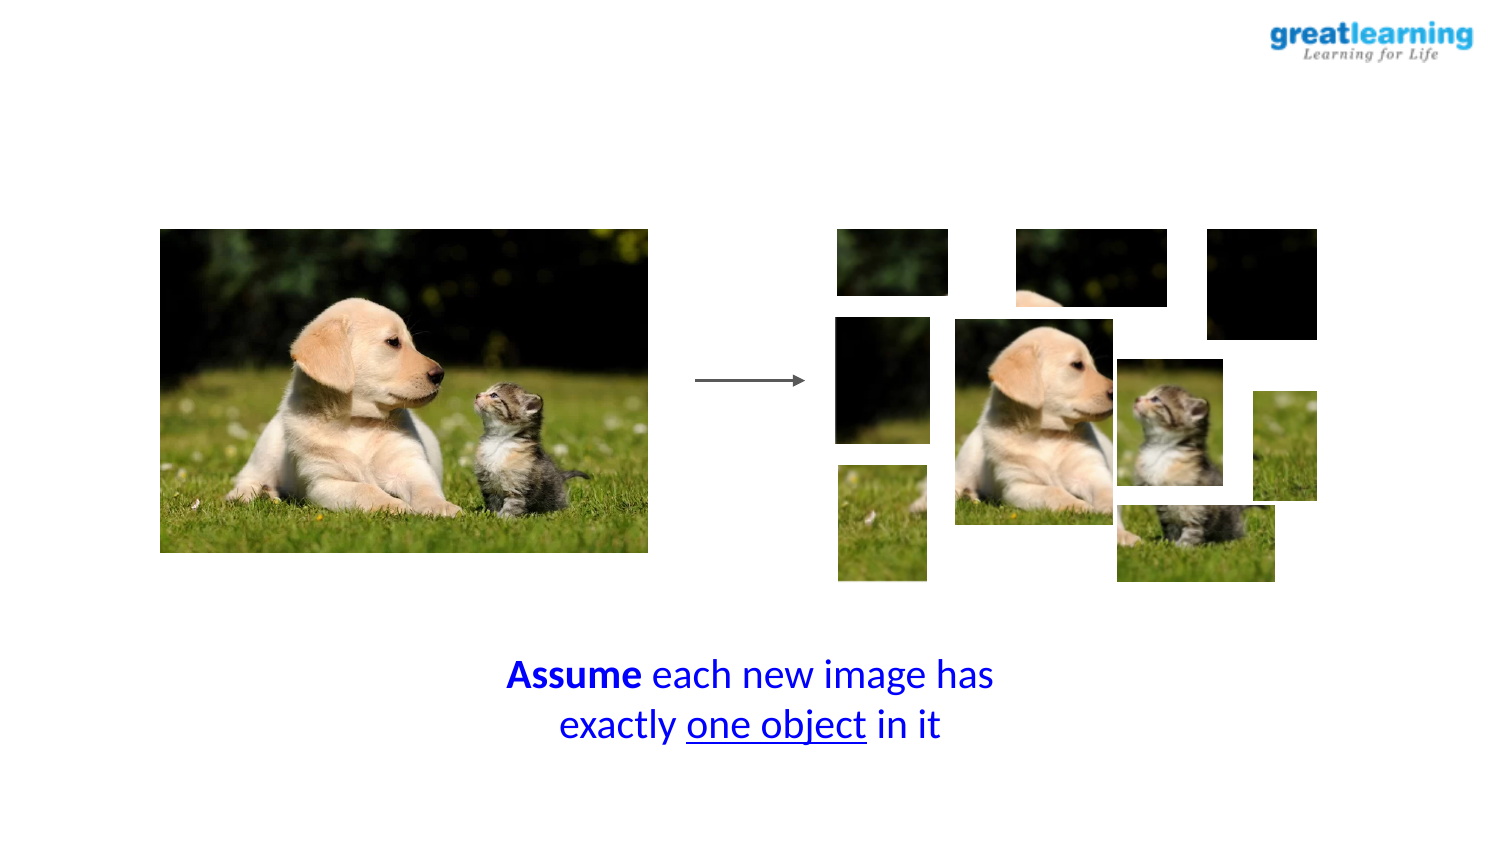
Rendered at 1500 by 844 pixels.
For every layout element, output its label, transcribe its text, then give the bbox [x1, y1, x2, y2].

picture [835, 317, 931, 444]
picture [1270, 20, 1474, 63]
picture [1016, 229, 1167, 307]
picture [1117, 359, 1223, 486]
picture [955, 318, 1113, 525]
picture [837, 229, 948, 296]
picture [1206, 229, 1317, 340]
picture [1117, 504, 1275, 583]
picture [838, 465, 927, 584]
text_box Assume each new image has exactly one object in it [441, 632, 1059, 765]
picture [1253, 390, 1318, 502]
picture [159, 229, 648, 554]
